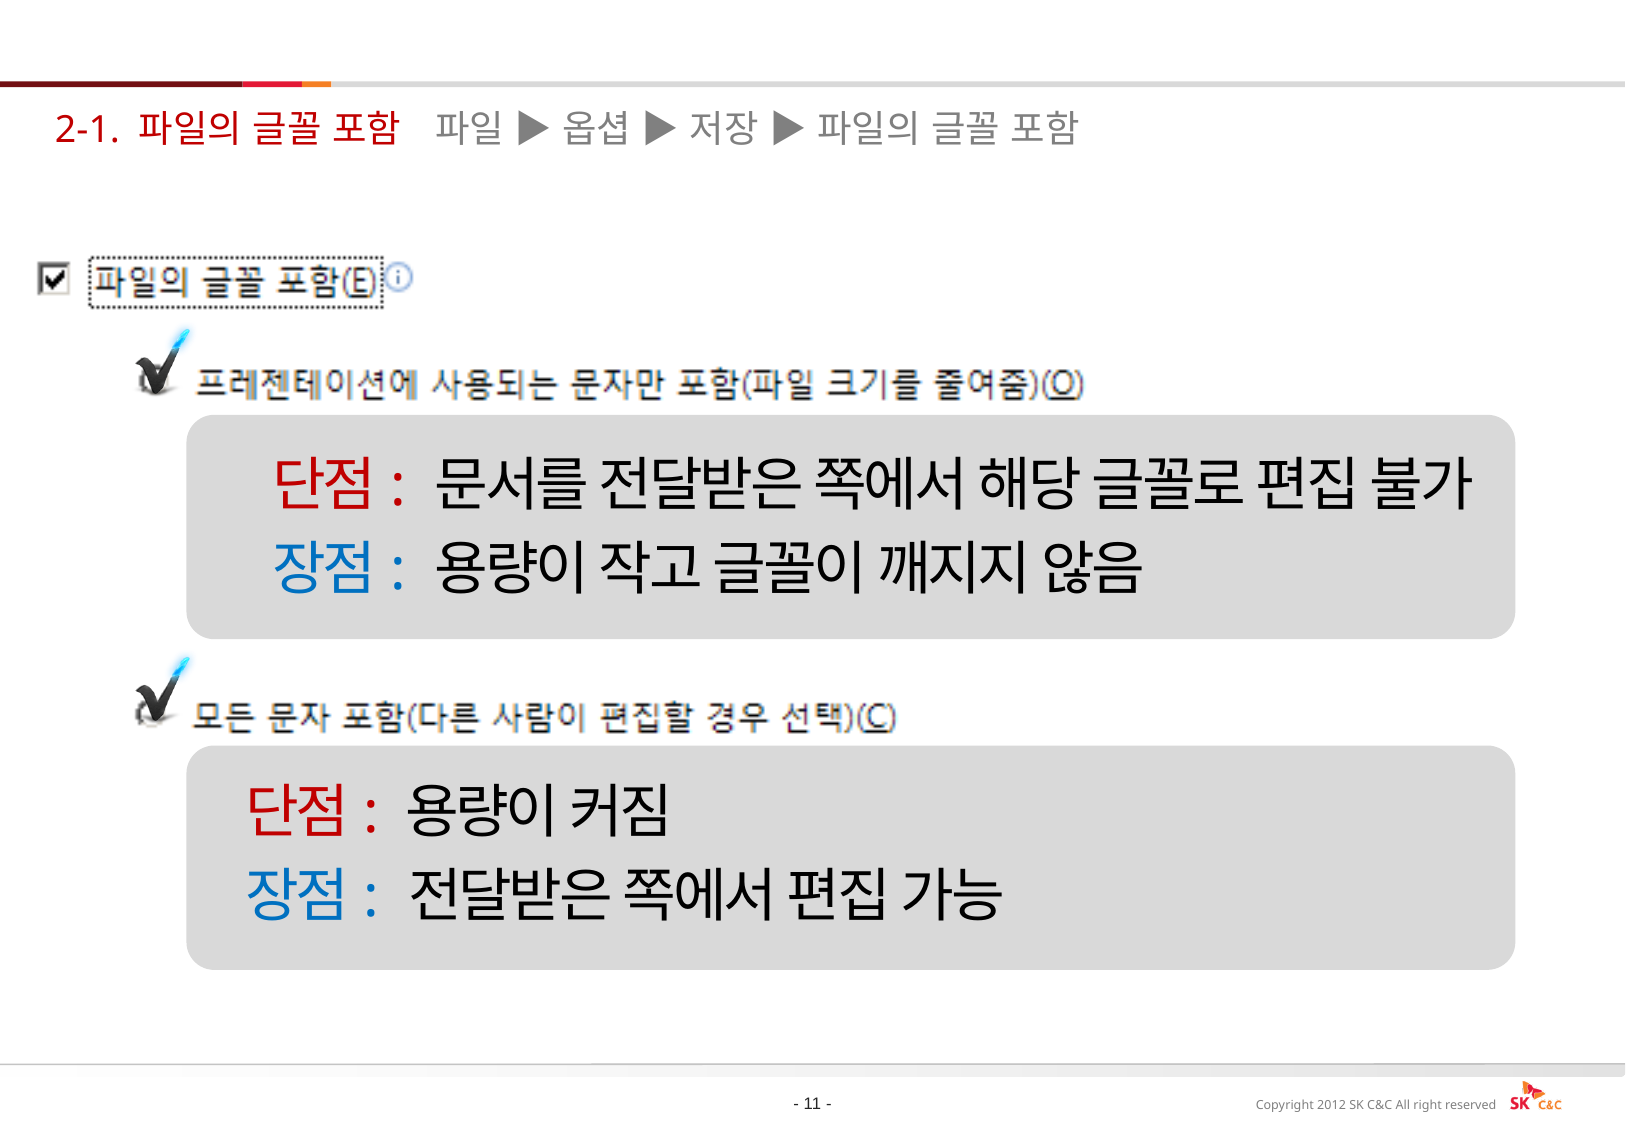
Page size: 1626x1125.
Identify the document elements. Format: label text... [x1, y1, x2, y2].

text_box 2-1. 파일의 글꼴 포함 [40, 98, 417, 158]
text_box 파일 ▶ 옵셥 ▶ 저장 ▶ 파일의 글꼴 포함 [420, 97, 1106, 158]
text_box [184, 412, 1518, 642]
picture [17, 249, 420, 315]
picture [17, 320, 1137, 409]
text_box [184, 743, 1518, 973]
picture [1509, 1080, 1562, 1110]
picture [123, 647, 1134, 755]
text_box 단점: 문서를 전달받은 쪽에서 해당 글꼴로 편집 불가 장점: 용량이 작고 글꼴이 깨지지 않음 [258, 425, 1488, 609]
text_box 단점: 용량이 커짐 장점: 전달받은 쪽에서 편집 가능 [232, 763, 1019, 936]
